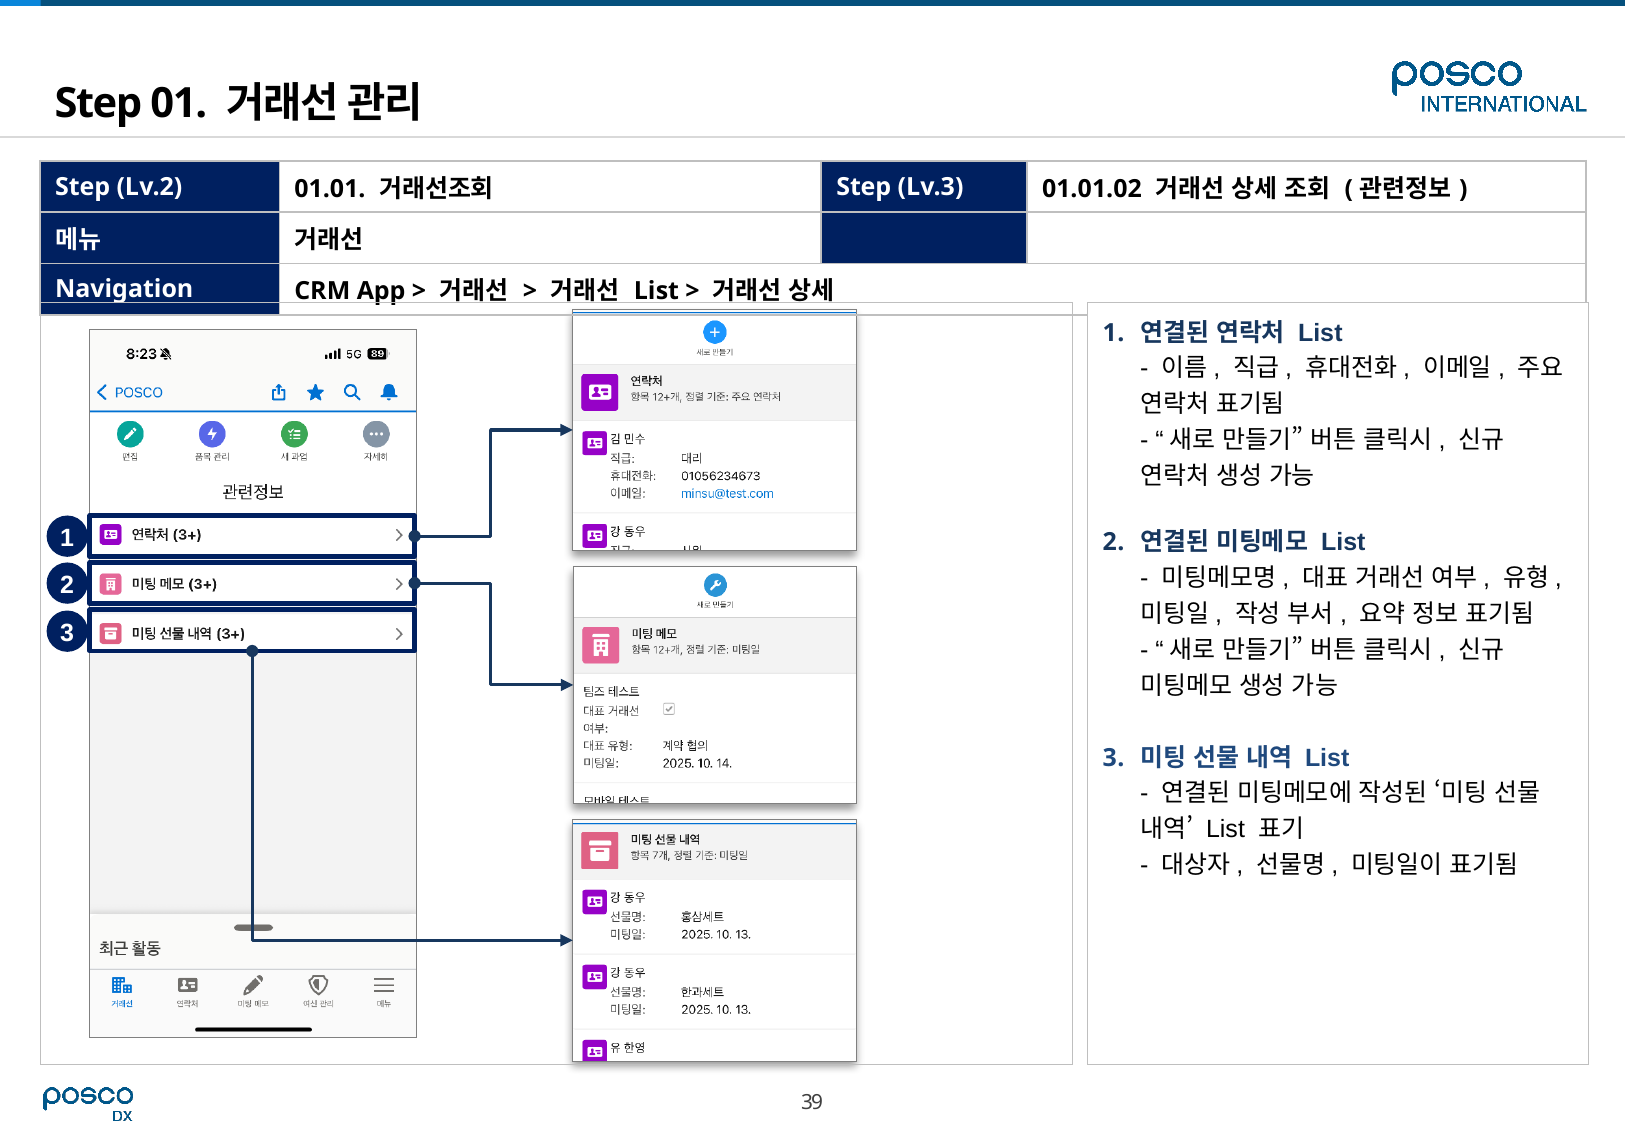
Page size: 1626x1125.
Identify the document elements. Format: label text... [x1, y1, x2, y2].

picture [43, 1087, 133, 1121]
table_header Step (Lv.2) [41, 162, 279, 211]
text_box 1 [46, 515, 88, 557]
table_header Step (Lv.3) [822, 162, 1026, 211]
table_cell Navigation [41, 264, 279, 302]
picture [0, 0, 41, 6]
table_header 01.01.02 거래선 상세 조회 (관련정보) [1028, 162, 1585, 211]
text_box 연결된 연락처 List - 이름, 직급, 휴대전화, 이메일, 주요 연락처 표기됨 - “새로 만들기” 버튼 클릭시, 신규 연락처 생성 가능 연결된 미팅메모 List - 미팅메모명, 대표 거래선 여부, 유형, 미팅일, 작성 부서, 요약 정보 표기됨 - “새로 만들기” 버튼 클릭시, 신규 미팅메모 생성 가능 미팅 선물 내역 List - 연결된 미팅메모에 작성된 ‘미팅 선물 내역’ List 표기 - 대상자, 선물명, 미팅일이 표기됨 [1087, 302, 1589, 1065]
table_cell 거래선 [280, 213, 820, 263]
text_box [414, 583, 574, 685]
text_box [267, 635, 558, 956]
picture [89, 329, 417, 1038]
table_cell 메뉴 [41, 213, 279, 263]
table_cell CRM App > 거래선 > 거래선 List > 거래선 상세 [280, 264, 1585, 314]
picture [572, 309, 857, 551]
picture [572, 819, 857, 1062]
text_box 2 [46, 562, 88, 604]
table_header 01.01. 거래선조회 [280, 162, 820, 211]
table_cell [822, 213, 1026, 263]
text_box [40, 302, 1073, 1065]
table_cell [1028, 213, 1585, 263]
picture [573, 566, 857, 804]
text_box 3 [46, 610, 88, 652]
picture [1391, 59, 1587, 113]
text_box Step 01. 거래선 관리 [39, 68, 685, 115]
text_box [414, 429, 573, 537]
